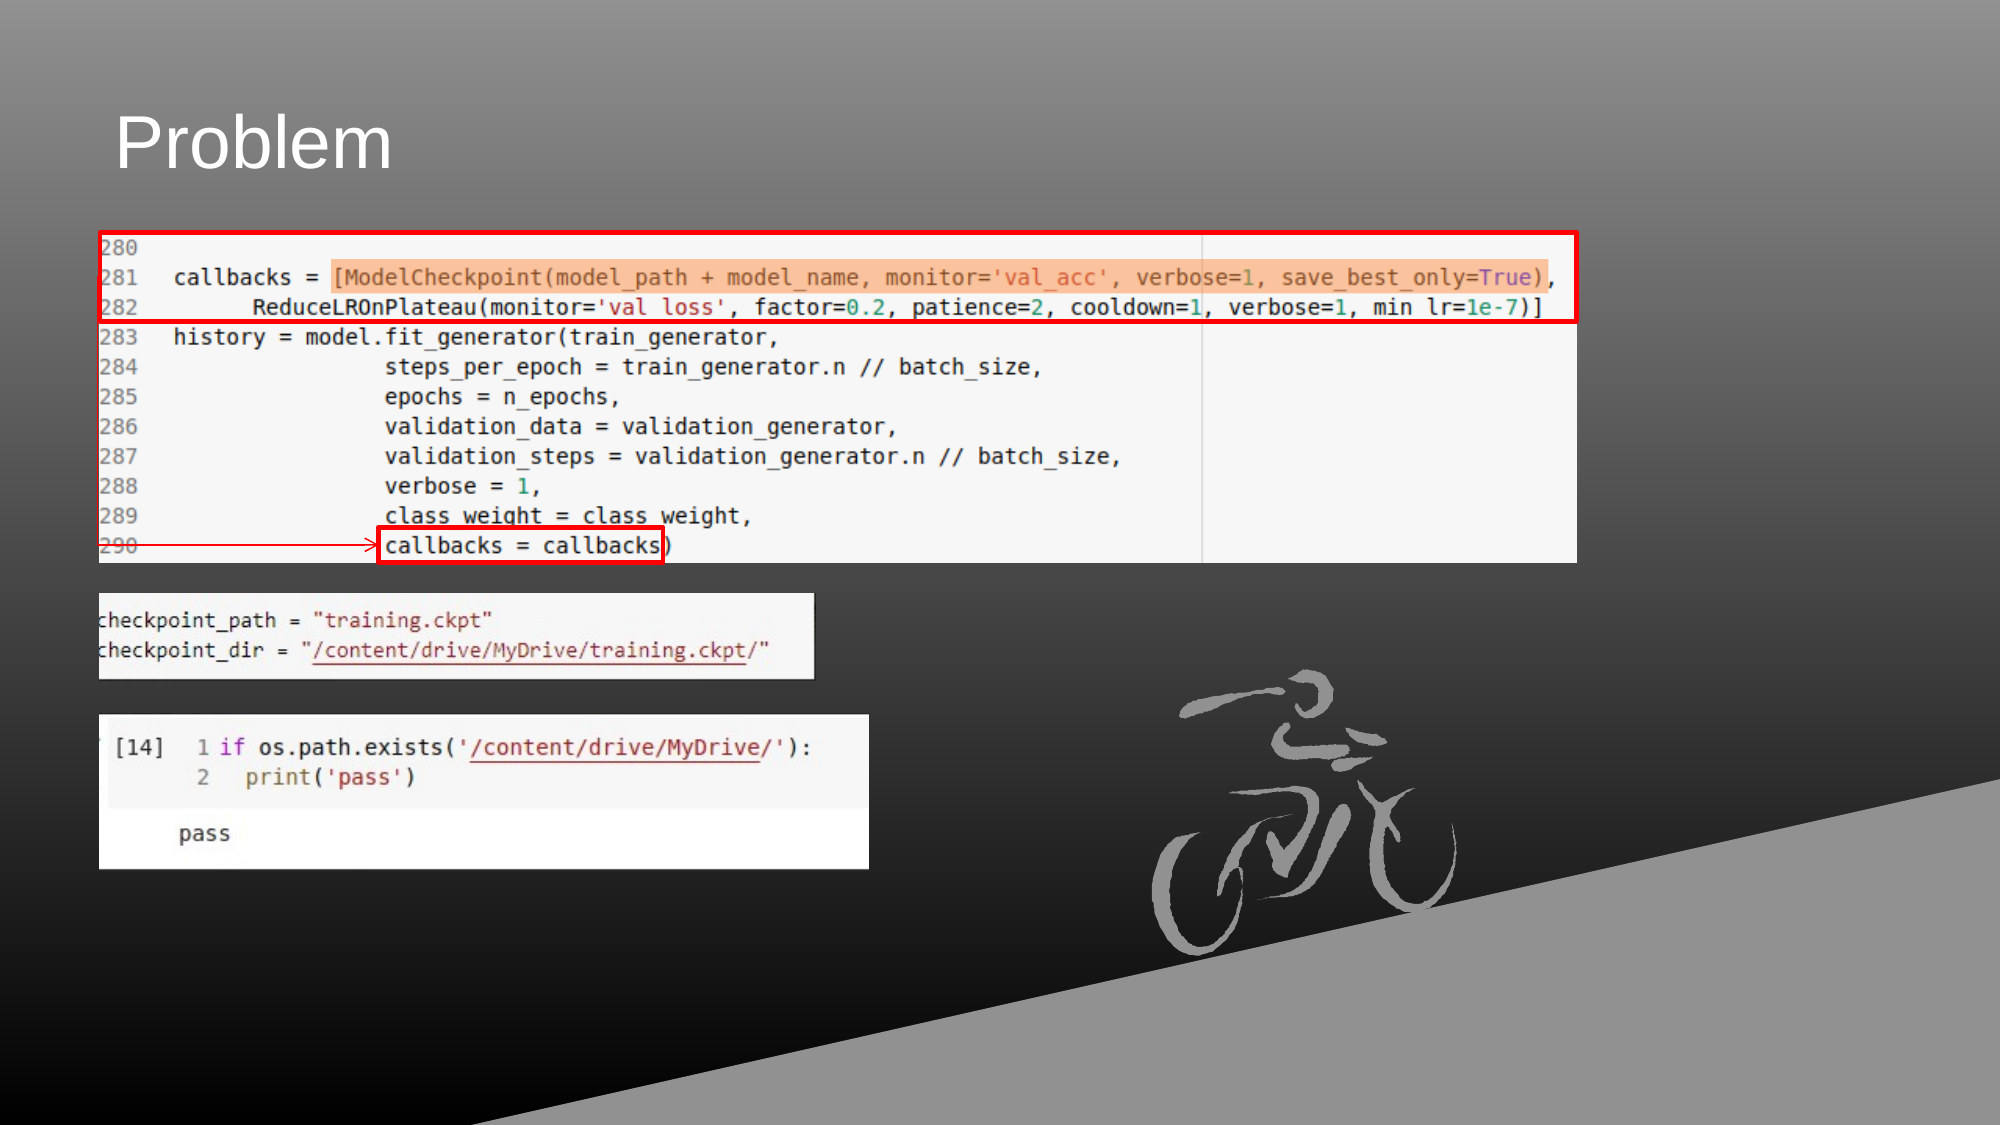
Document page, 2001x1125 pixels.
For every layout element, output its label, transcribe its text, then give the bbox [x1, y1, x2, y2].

picture [99, 713, 869, 871]
title Problem [99, 44, 1901, 233]
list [99, 232, 1577, 563]
picture [99, 593, 816, 681]
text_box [99, 277, 379, 545]
